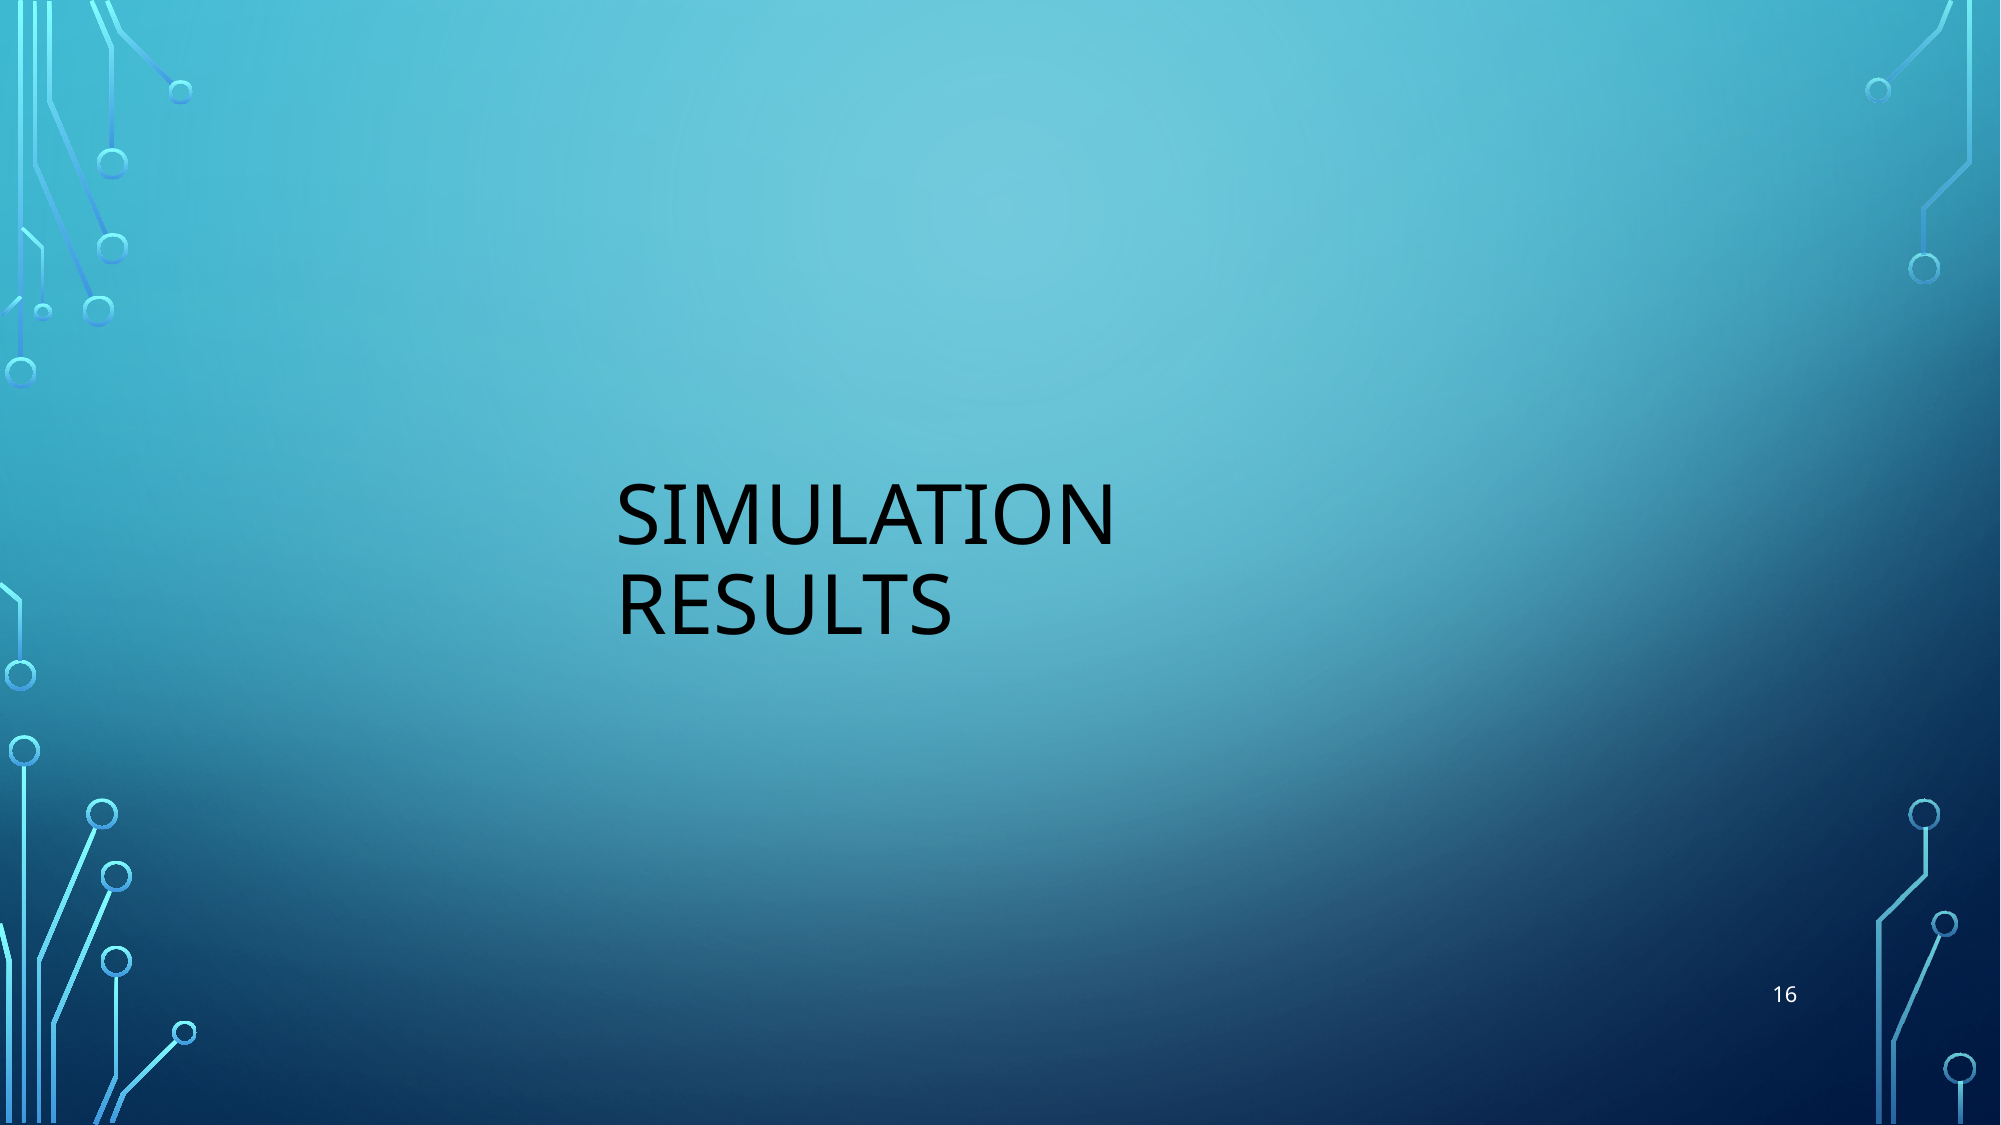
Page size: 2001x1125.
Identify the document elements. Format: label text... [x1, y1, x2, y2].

slide_number 16 [1685, 965, 1813, 1025]
title SIMULATION Results [600, 441, 1400, 684]
